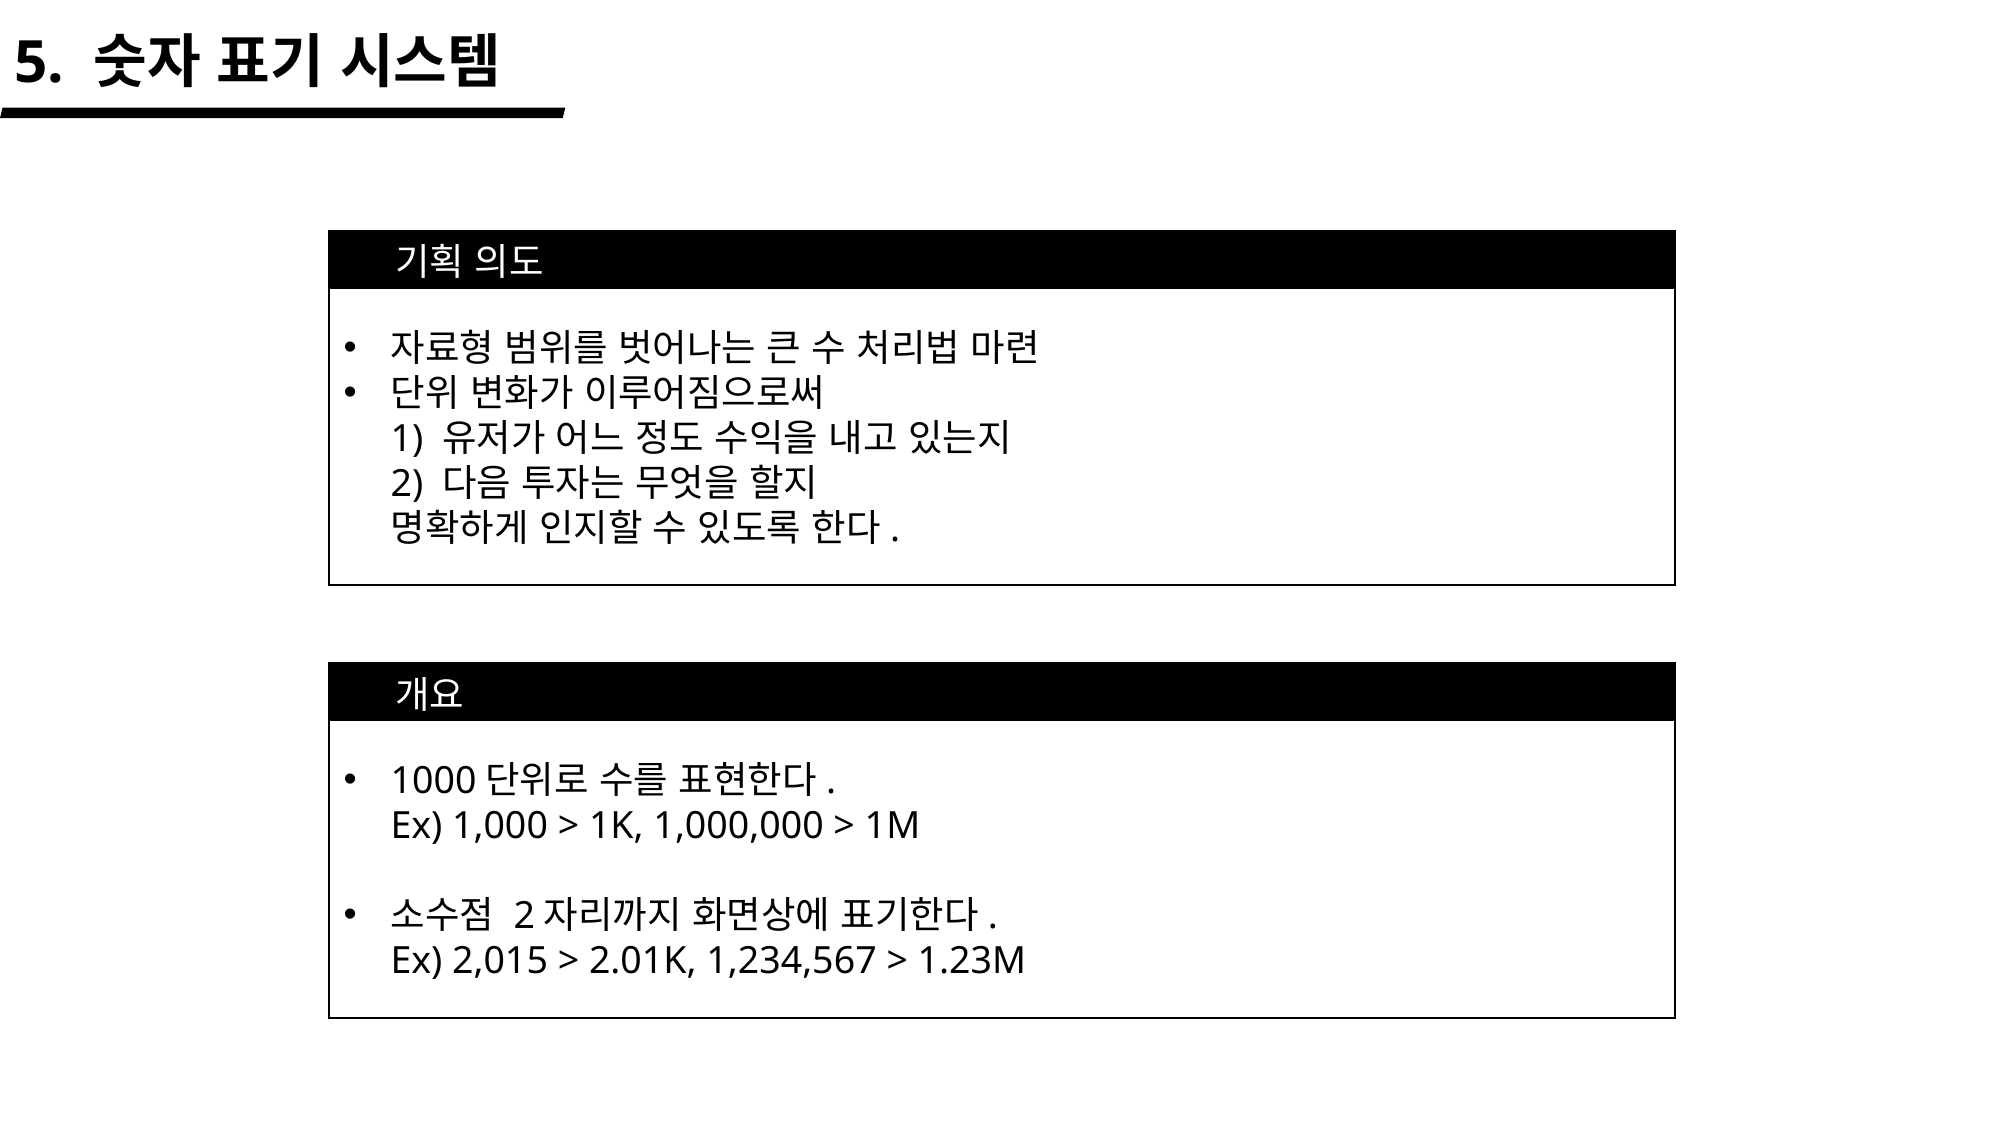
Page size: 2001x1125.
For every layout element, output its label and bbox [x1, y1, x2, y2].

text_box [0, 16, 603, 173]
text_box [328, 230, 1676, 586]
text_box [328, 663, 1676, 1018]
